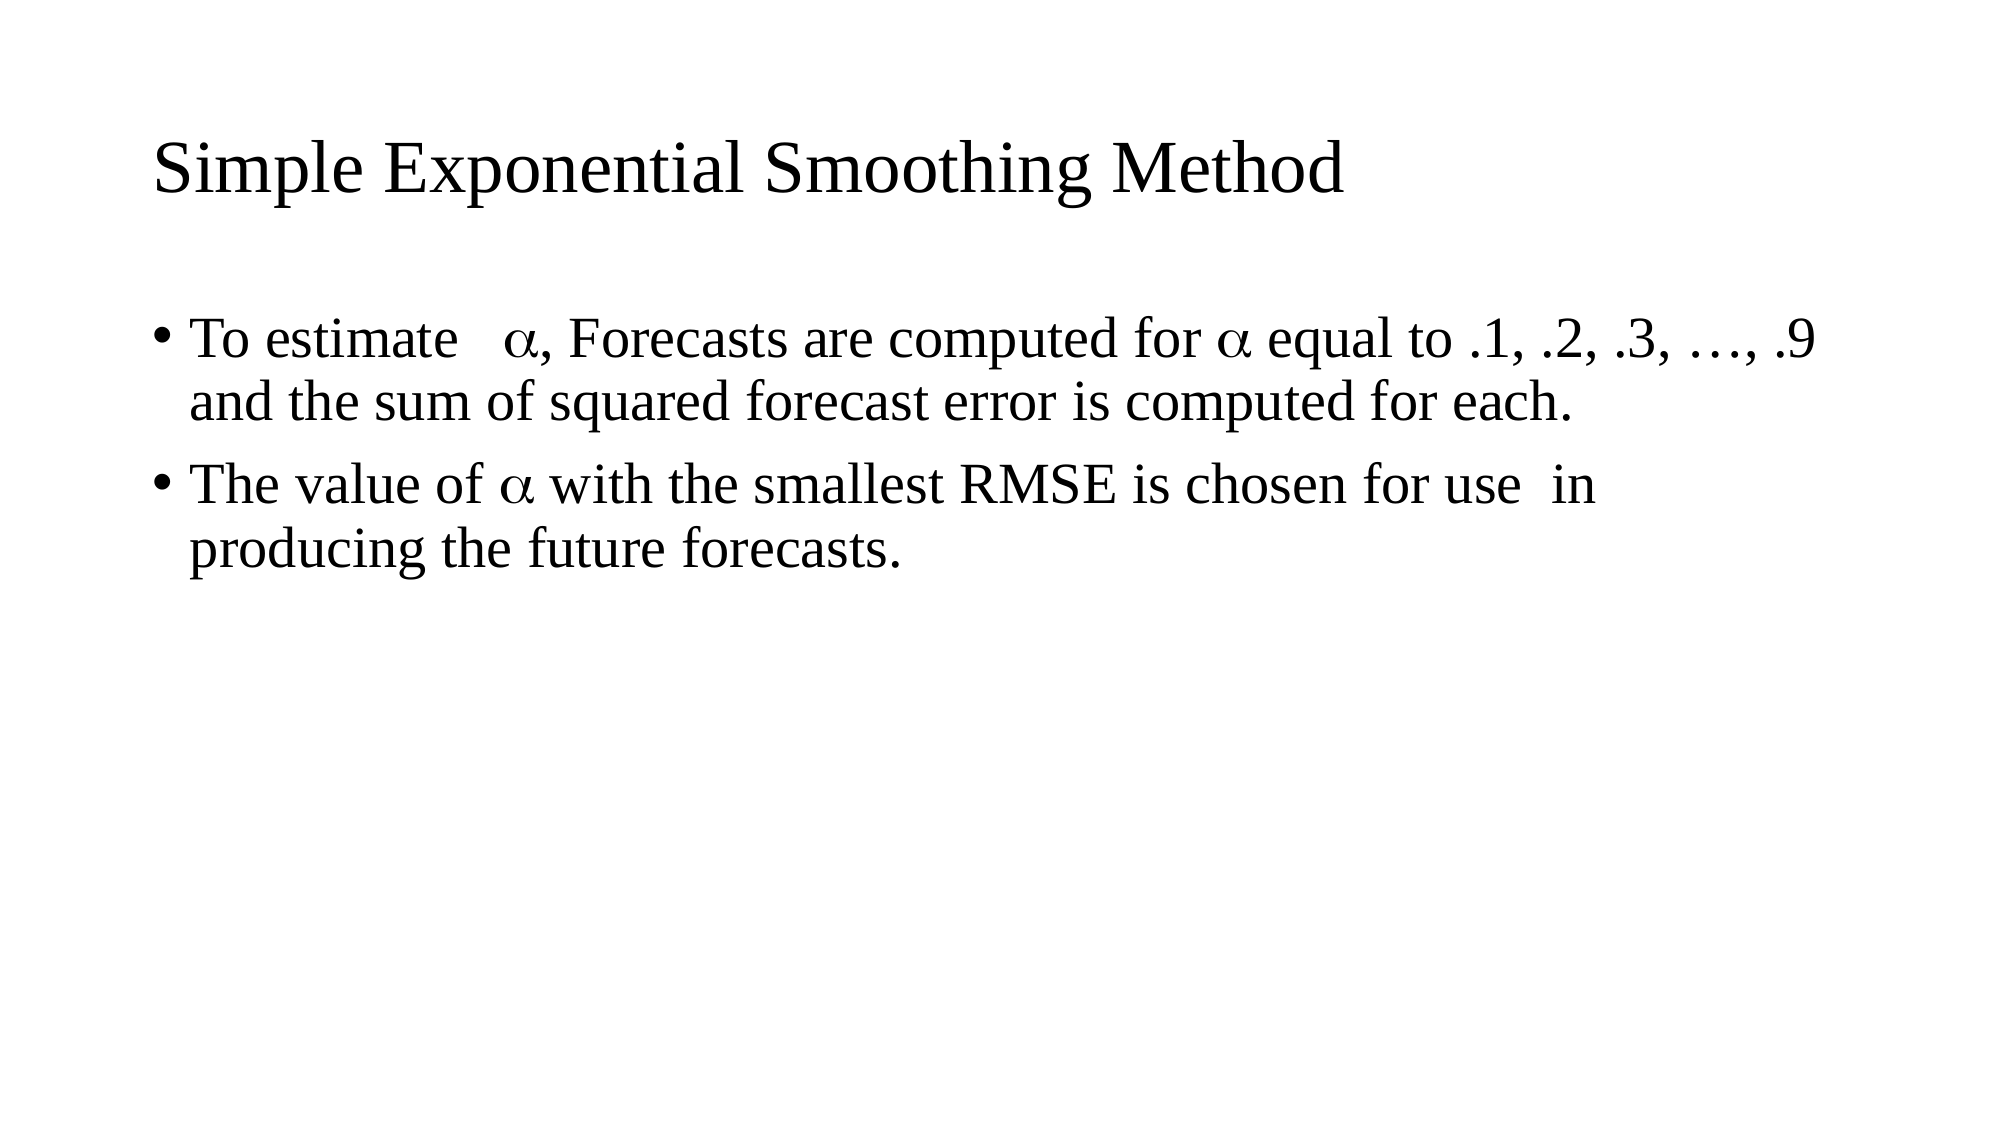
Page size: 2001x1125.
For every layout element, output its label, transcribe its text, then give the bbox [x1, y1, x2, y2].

list To estimate , Forecasts are computed for  equal to .1, .2, .3, …, .9 and the sum of squared forecast error is computed for each. The value of  with the smallest RMSE is chosen for use in producing the future forecasts. [137, 299, 1863, 1014]
title Simple Exponential Smoothing Method [137, 59, 1863, 278]
